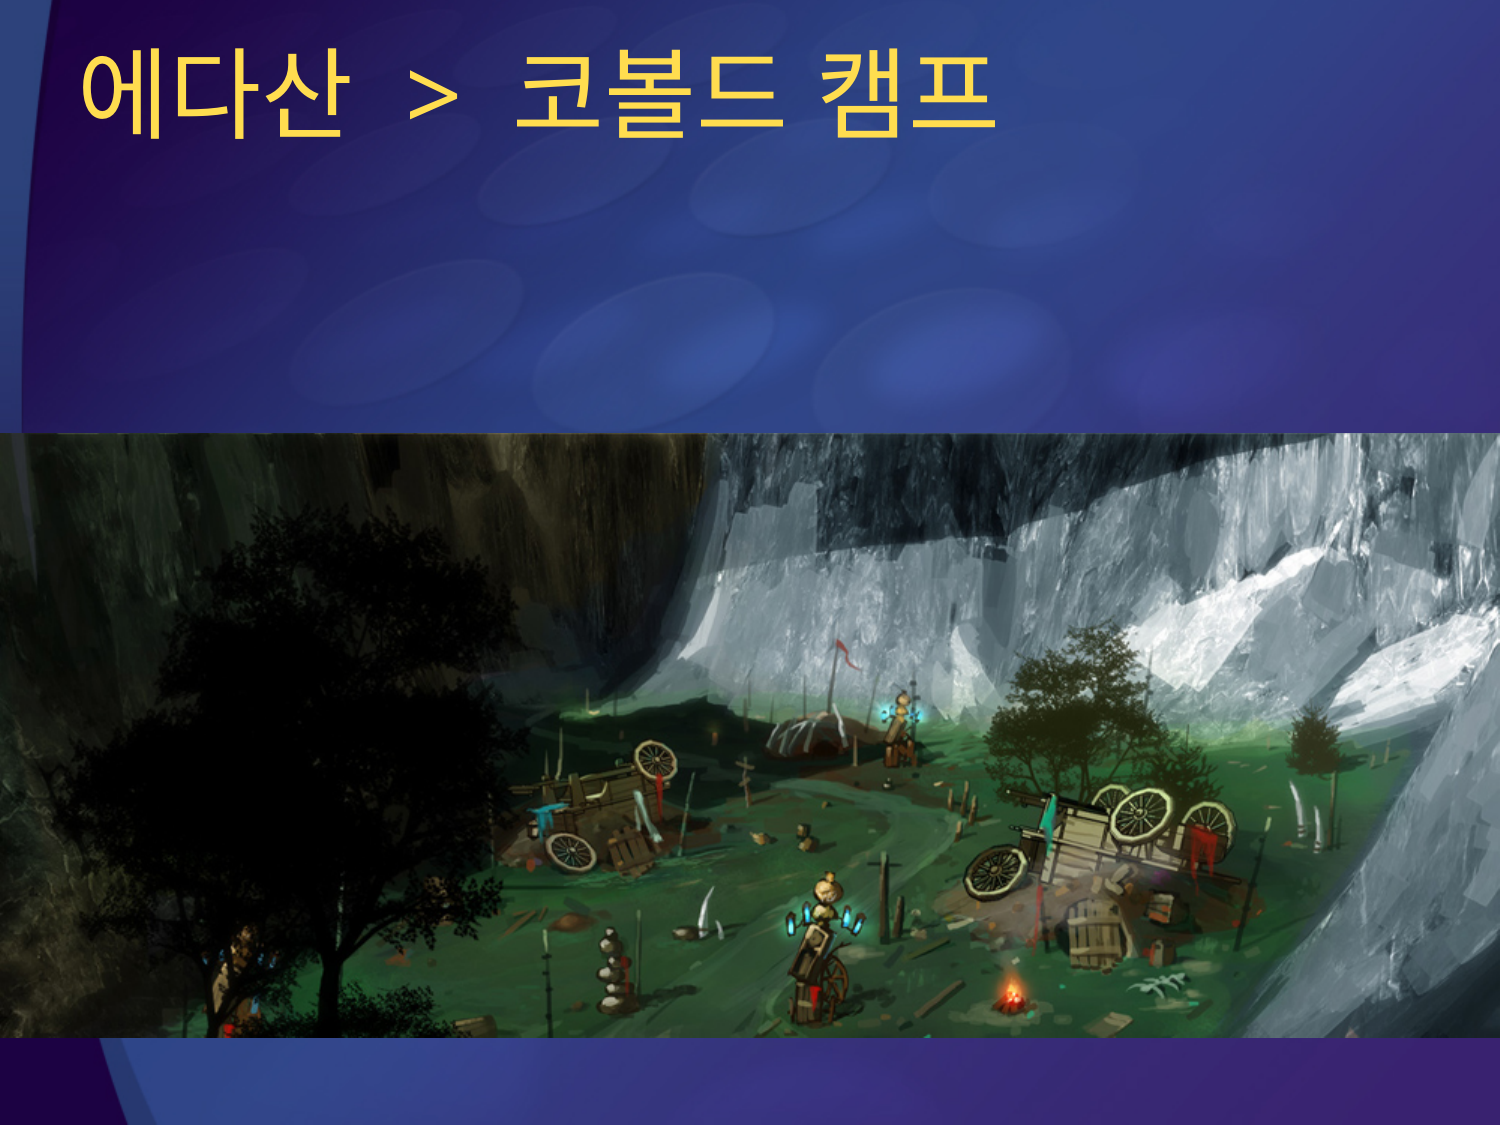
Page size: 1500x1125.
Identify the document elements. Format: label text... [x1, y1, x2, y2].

title 에다산 > 코볼드 캠프 [62, 37, 1440, 161]
picture [0, 0, 1500, 1125]
